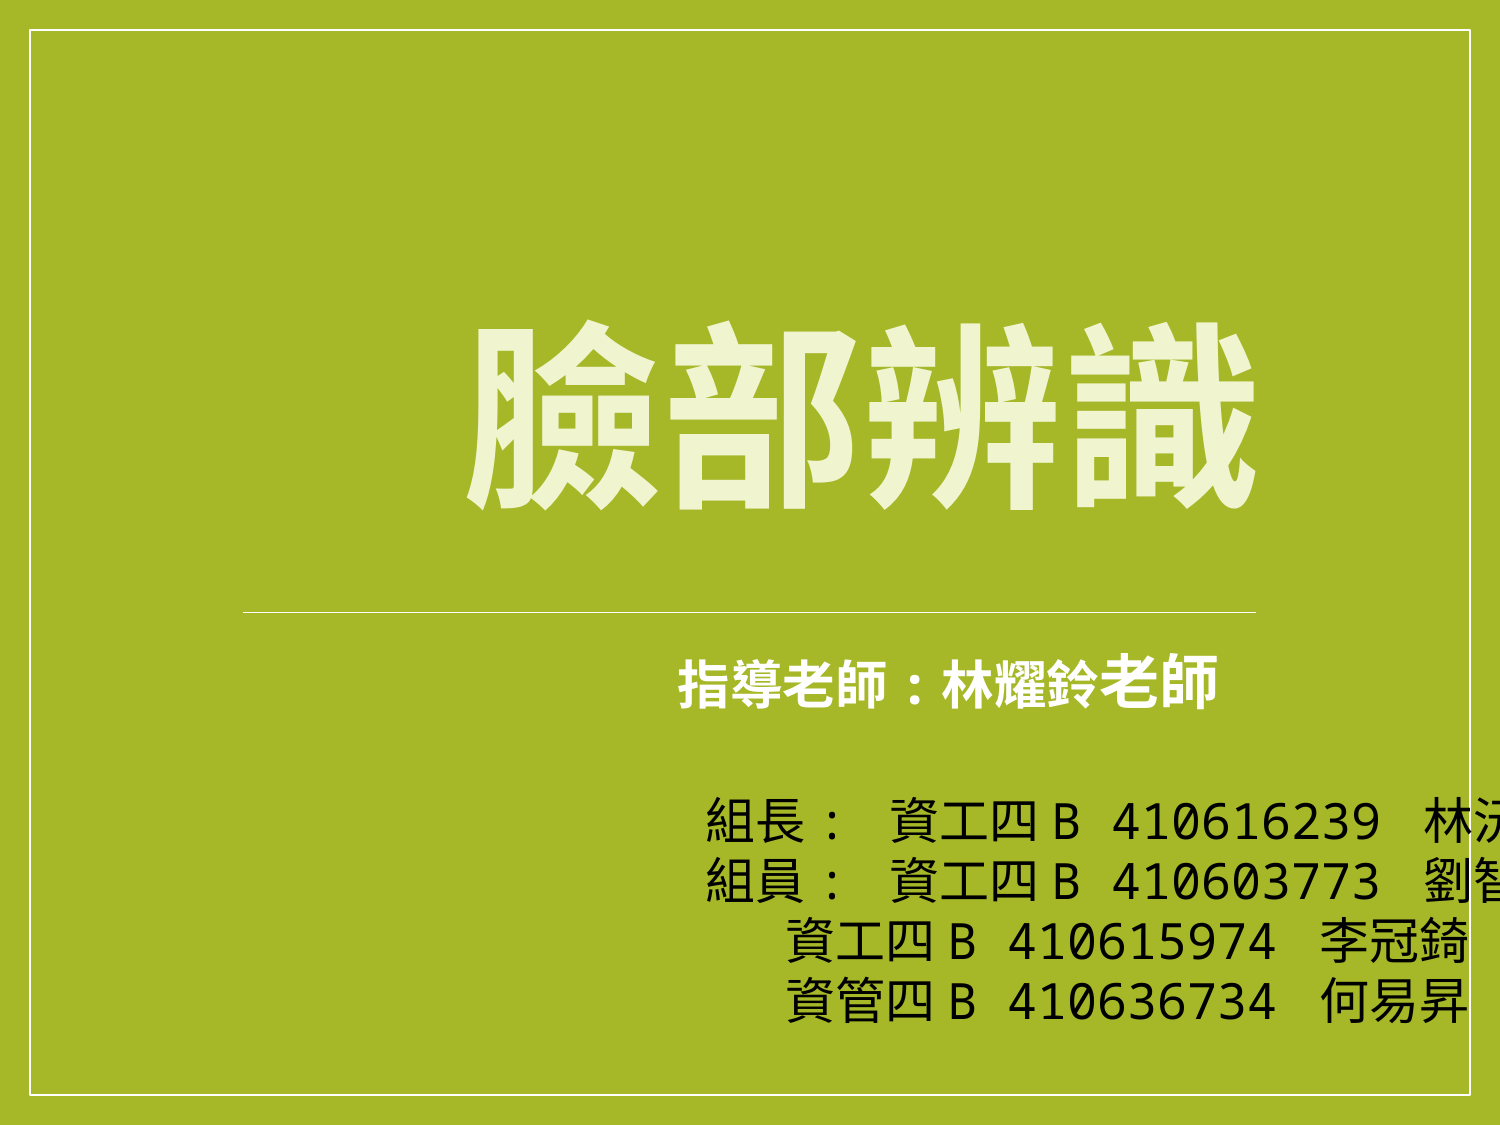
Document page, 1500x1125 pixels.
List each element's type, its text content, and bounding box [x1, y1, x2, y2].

subtitle 指導老師:林耀鈴老師 [620, 645, 1263, 740]
text_box 組長: 資工四B 410616239 林沅翰 組員: 資工四B 410603773 劉智元 資工四B 410615974 李冠錡 資管四B 410636734 何易昇 [690, 781, 1500, 1037]
title 臉部辨識 [312, 145, 1412, 541]
